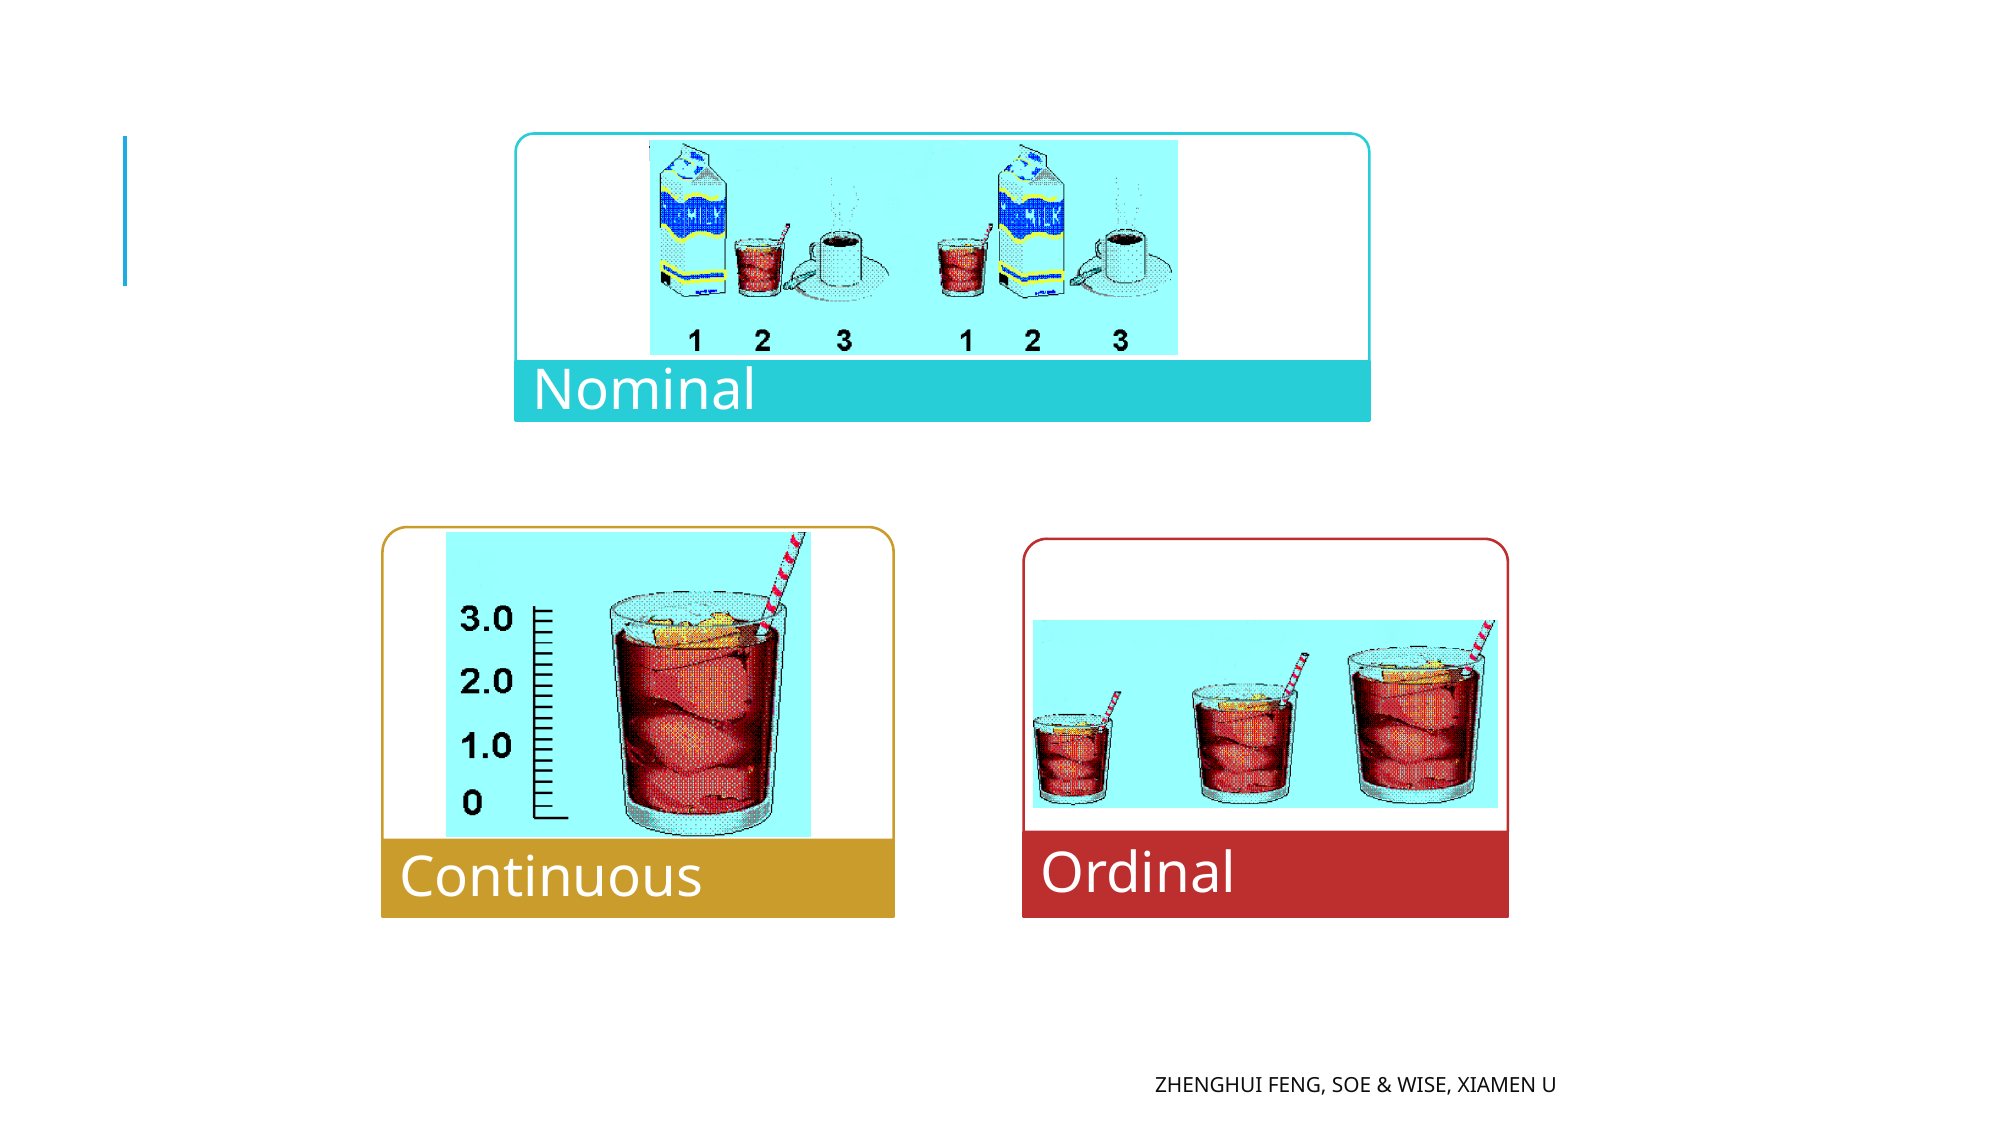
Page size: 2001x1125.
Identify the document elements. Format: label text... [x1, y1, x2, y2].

footer Zhenghui Feng, SOE & WISE, Xiamen U [845, 1061, 1572, 1107]
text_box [382, 526, 894, 918]
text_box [515, 133, 1370, 421]
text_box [1023, 538, 1509, 918]
